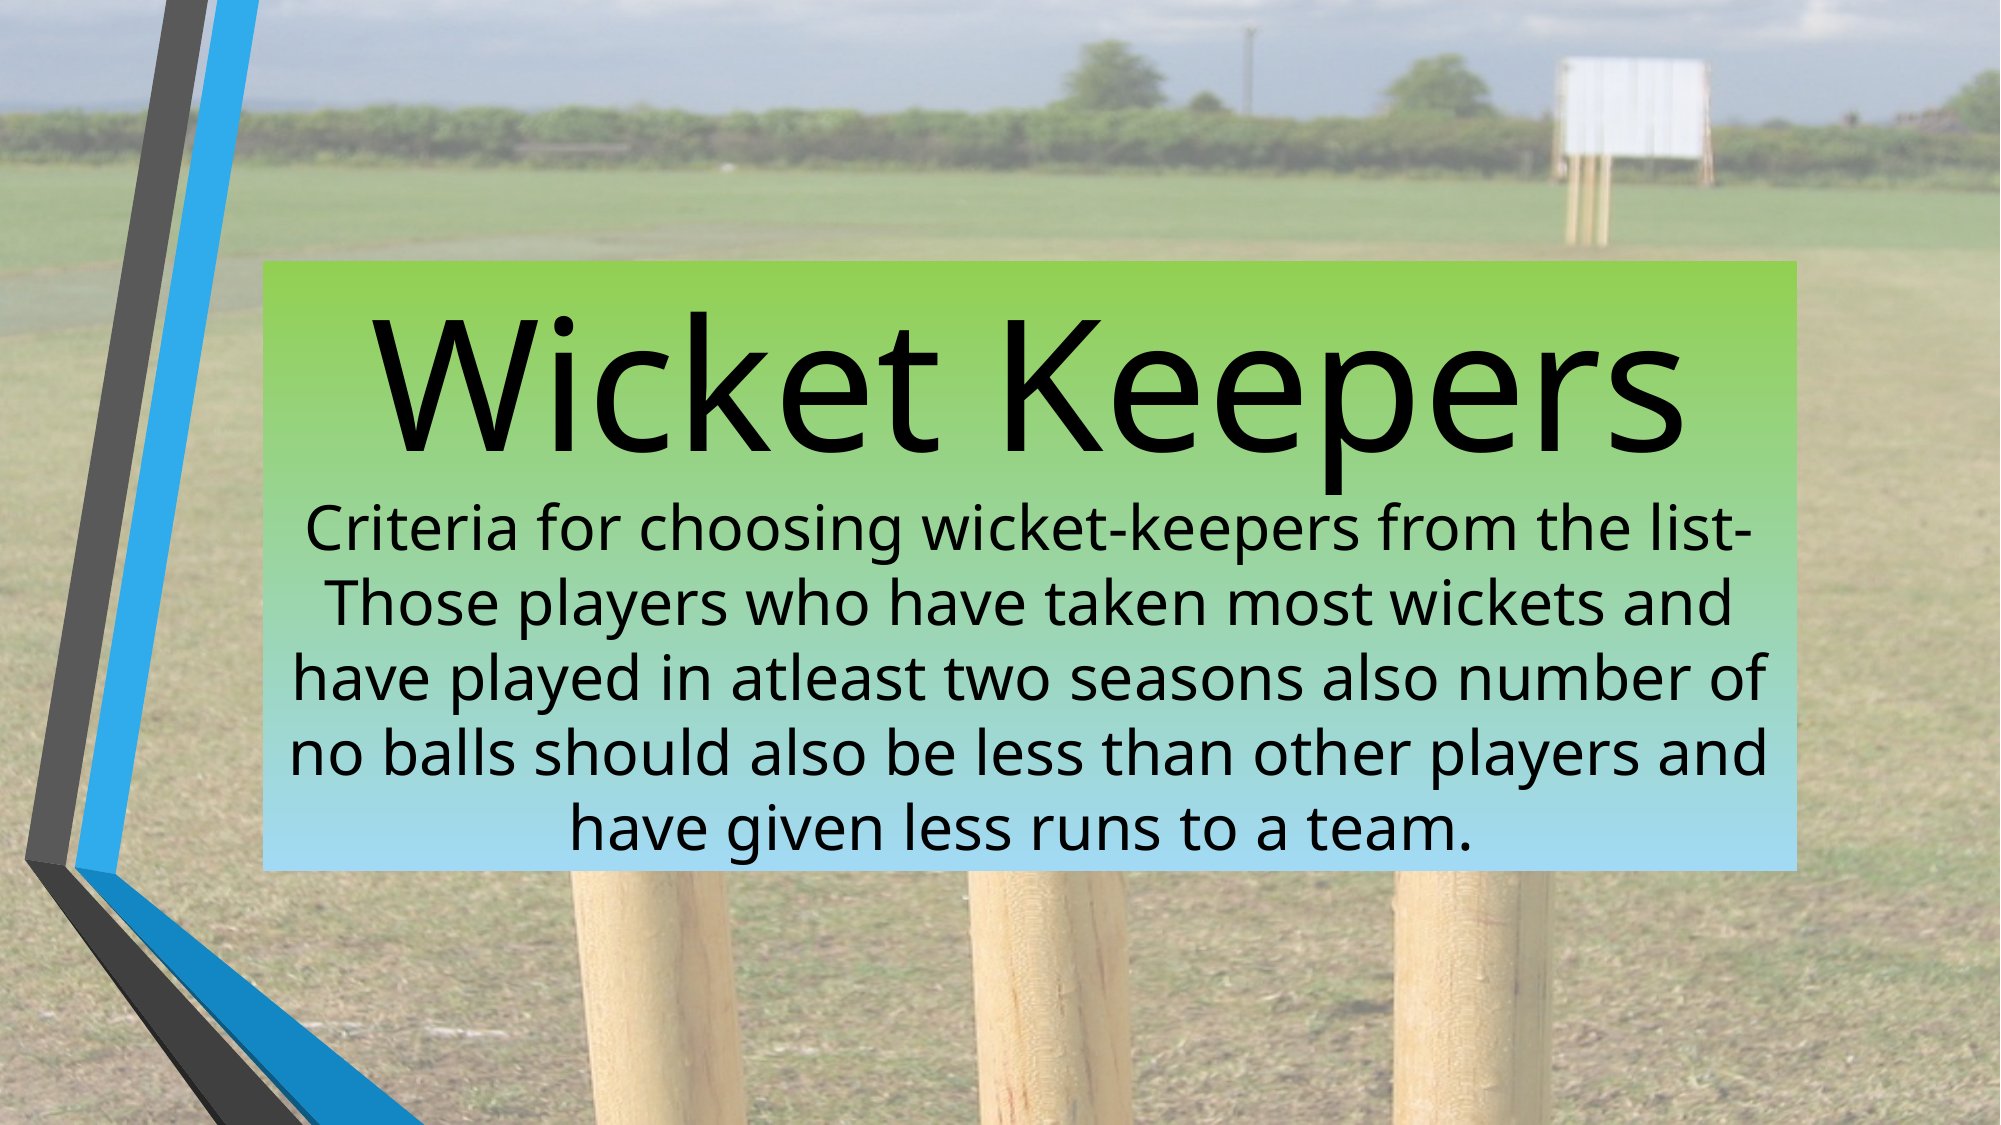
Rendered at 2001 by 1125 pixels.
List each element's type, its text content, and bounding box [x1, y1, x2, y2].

text_box Wicket Keepers Criteria for choosing wicket-keepers from the list- Those players who have taken most wickets and have played in atleast two seasons also number of no balls should also be less than other players and have given less runs to a team. [263, 261, 1797, 871]
